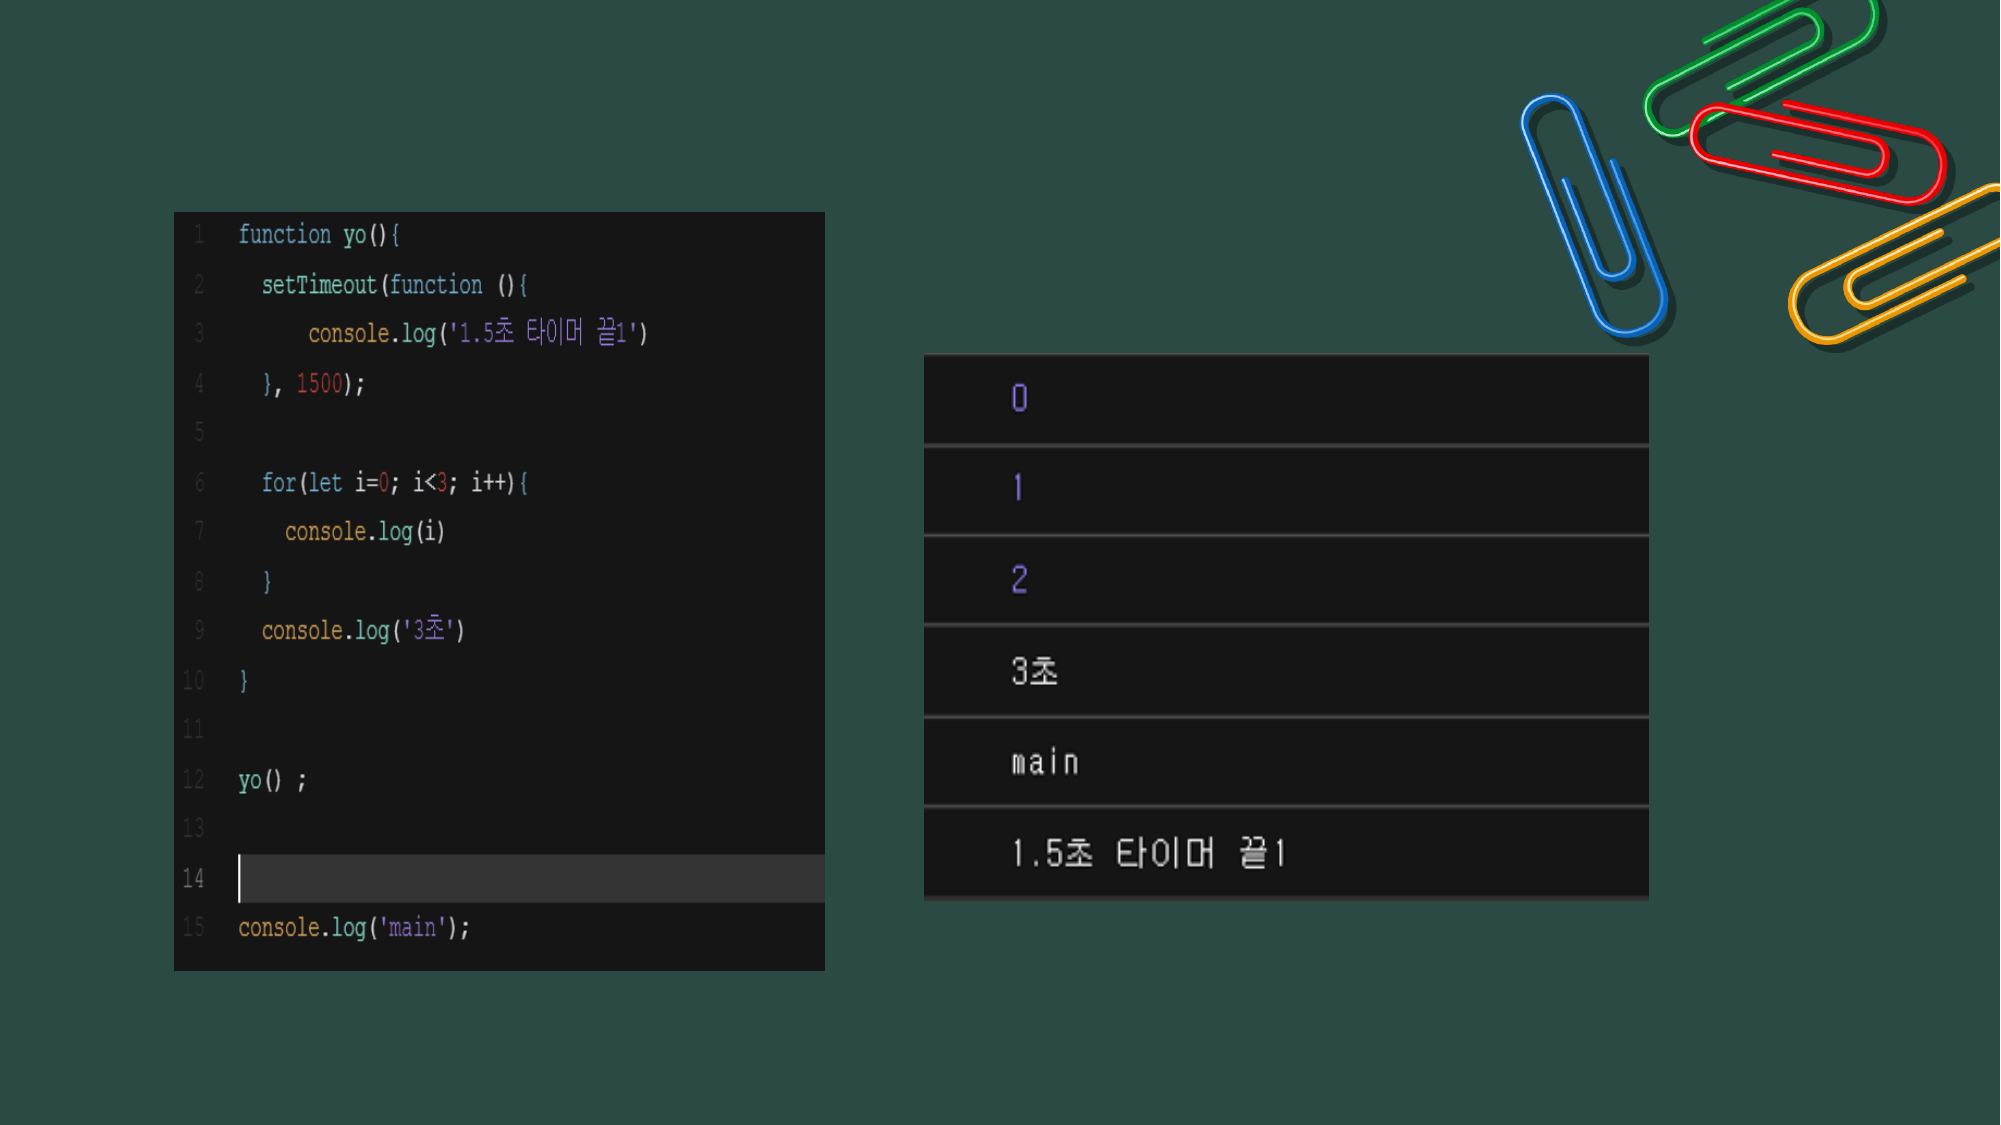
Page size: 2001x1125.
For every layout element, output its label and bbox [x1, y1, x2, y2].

picture [174, 212, 826, 971]
picture [924, 0, 2000, 901]
